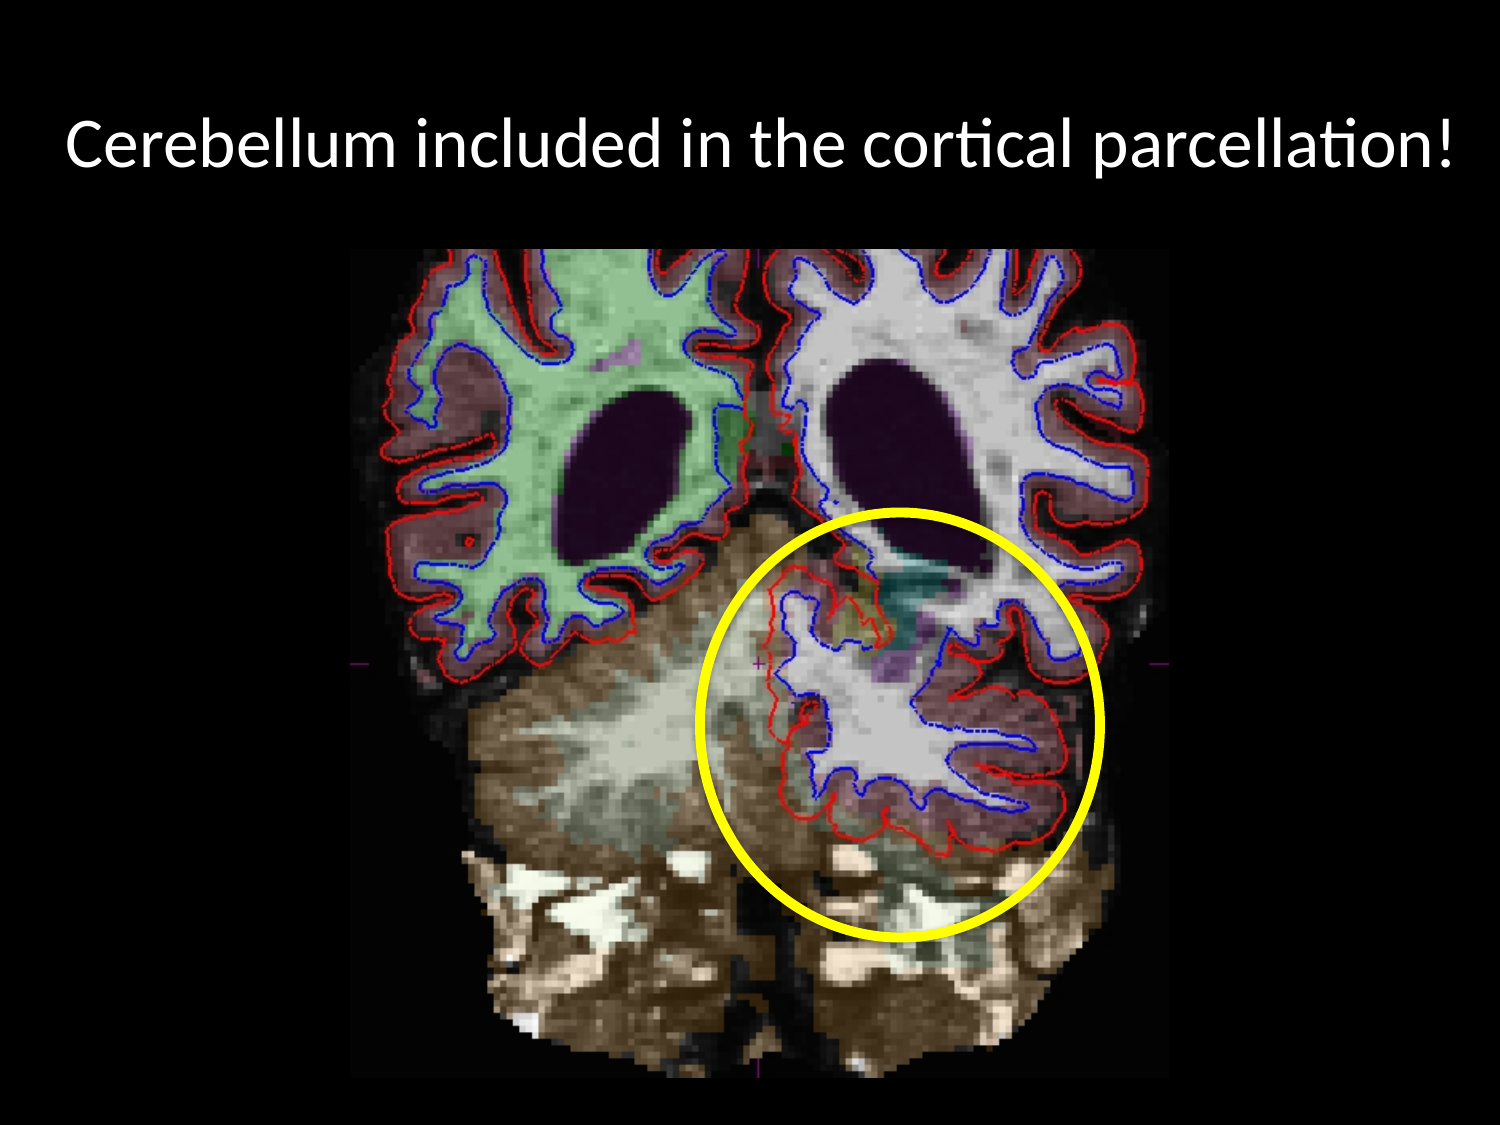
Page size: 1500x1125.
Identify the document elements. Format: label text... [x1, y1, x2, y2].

title Cerebellum included in the cortical parcellation! [50, 45, 1475, 233]
picture [349, 249, 1169, 1078]
